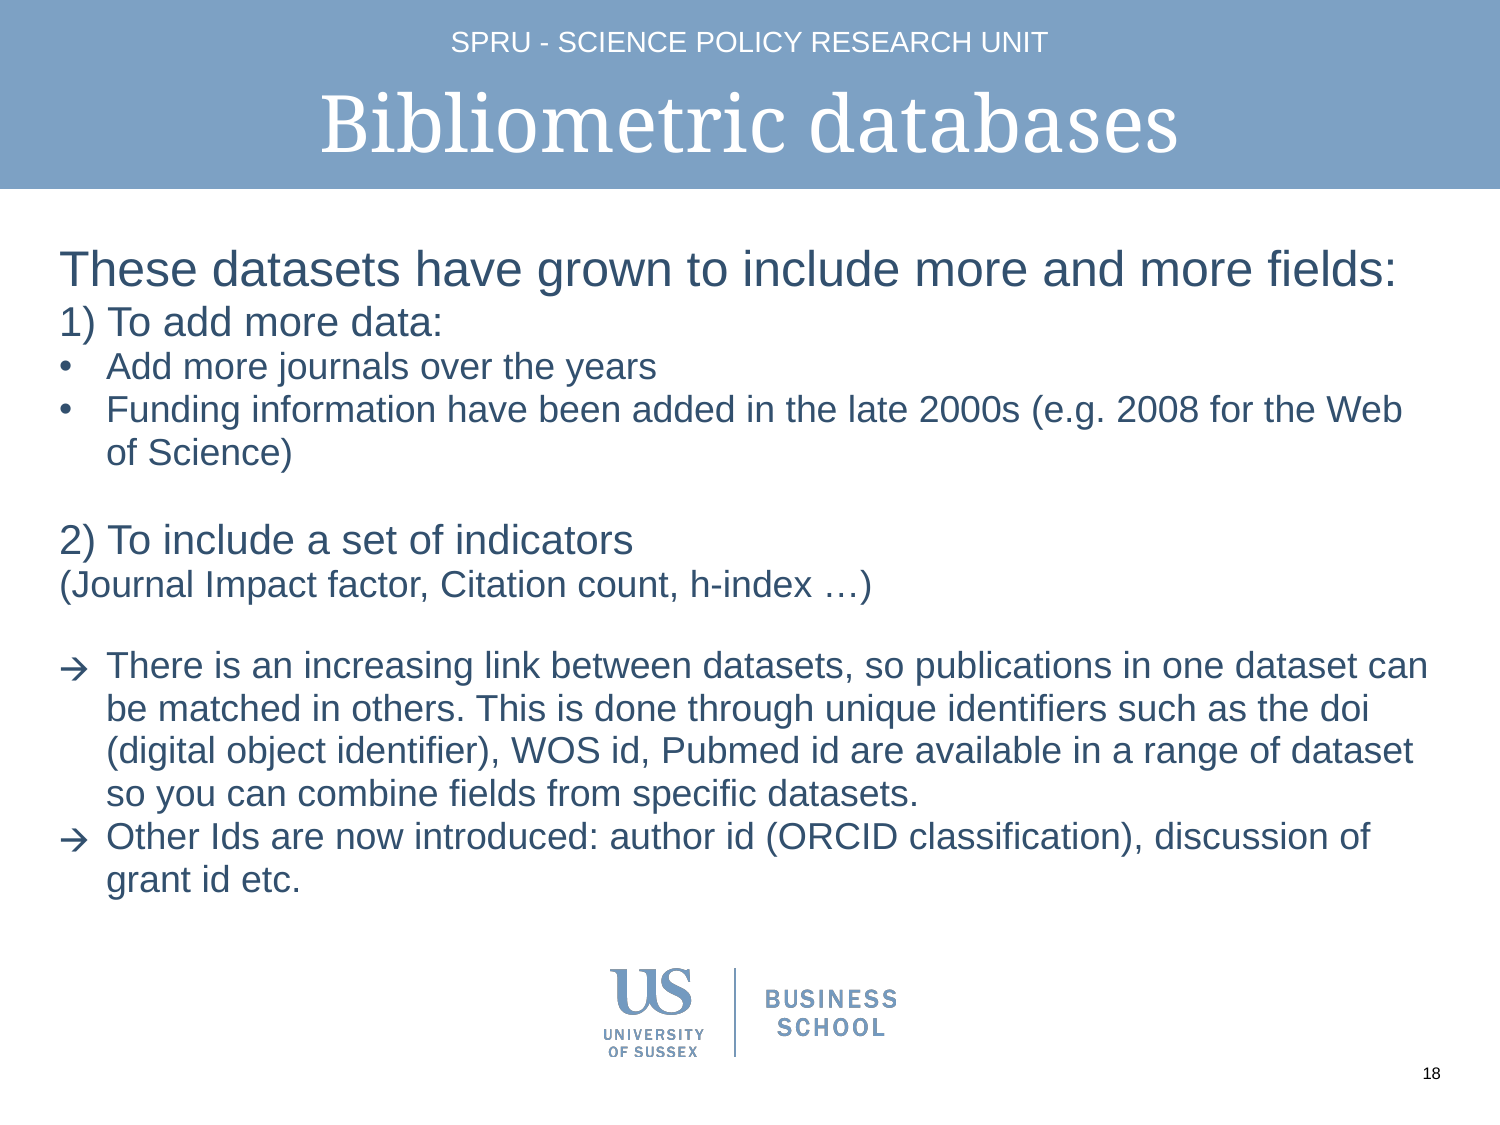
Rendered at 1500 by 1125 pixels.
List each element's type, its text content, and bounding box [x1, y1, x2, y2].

list These datasets have grown to include more and more fields: 1) To add more data: Add more journals over the years Funding information have been added in the late 2000s (e.g. 2008 for the Web of Science) 2) To include a set of indicators (Journal Impact factor, Citation count, h-index …) There is an increasing link between datasets, so publications in one dataset can be matched in others. This is done through unique identifiers such as the doi (digital object identifier), WOS id, Pubmed id are available in a range of dataset so you can combine fields from specific datasets. Other Ids are now introduced: author id (ORCID classification), discussion of grant id etc. [59, 241, 1441, 925]
title Bibliometric databases [59, 68, 1441, 185]
picture [604, 968, 896, 1057]
